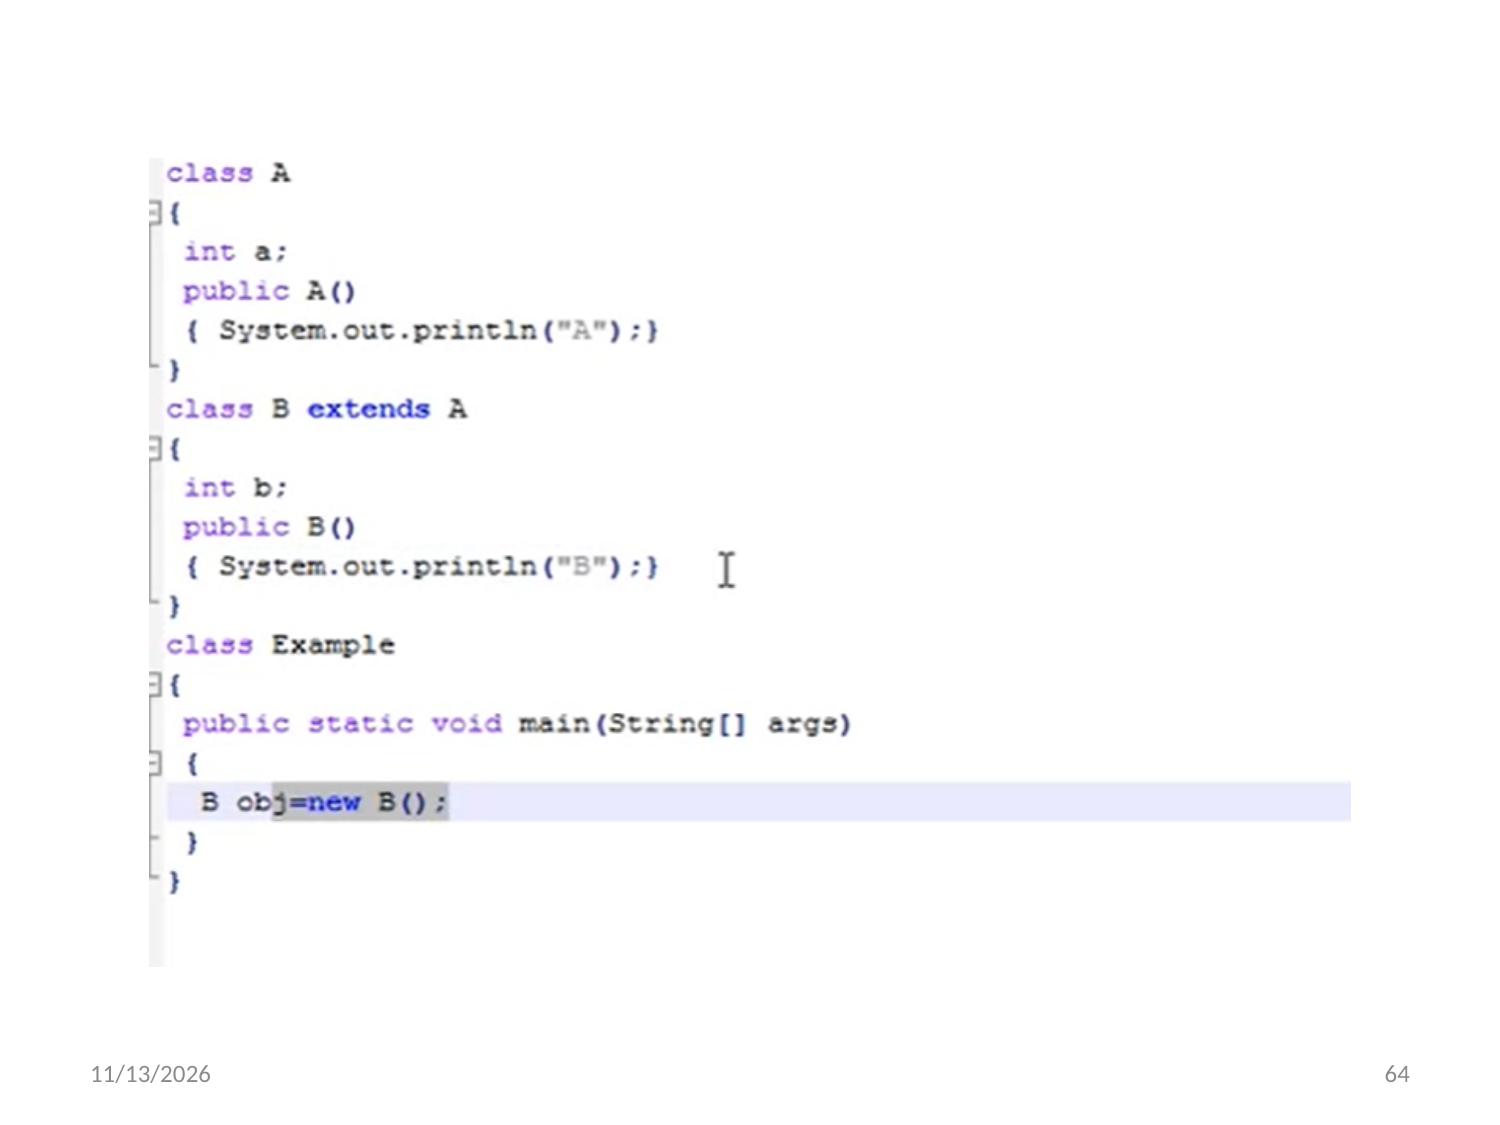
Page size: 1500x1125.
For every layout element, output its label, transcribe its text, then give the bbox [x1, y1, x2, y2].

slide_number 64 [1074, 1042, 1425, 1103]
picture [148, 158, 1351, 967]
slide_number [75, 1042, 425, 1103]
